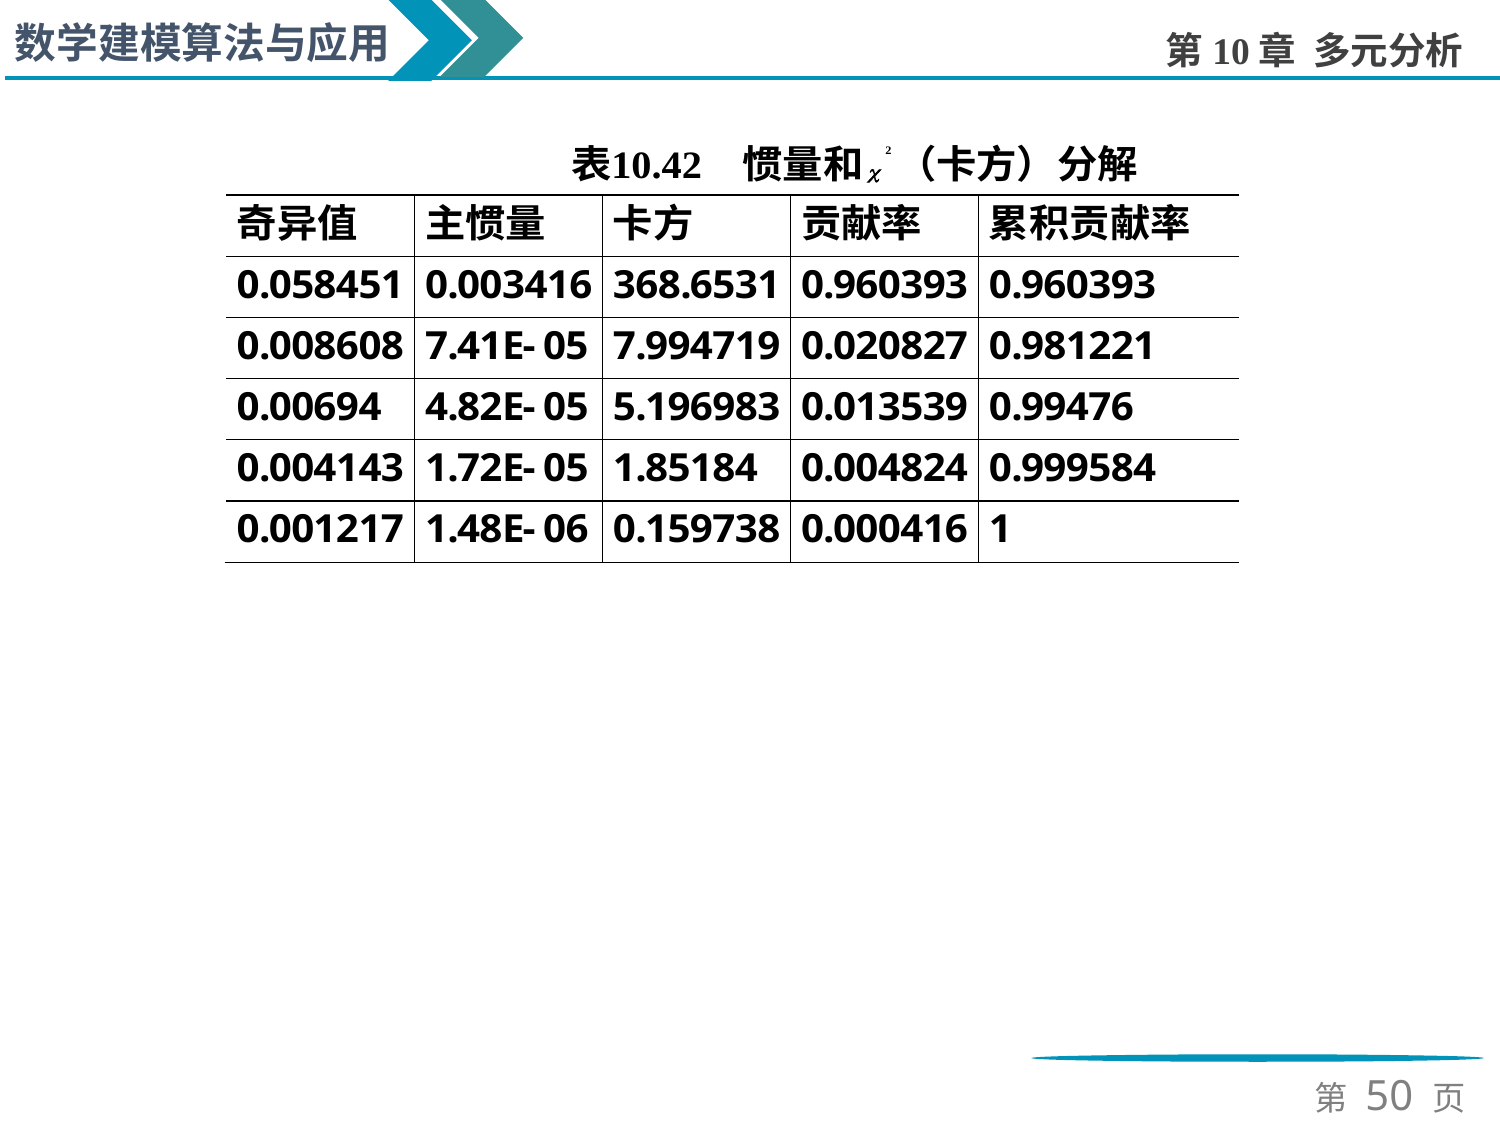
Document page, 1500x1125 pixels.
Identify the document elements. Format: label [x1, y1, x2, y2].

text_box [87, 131, 1377, 594]
